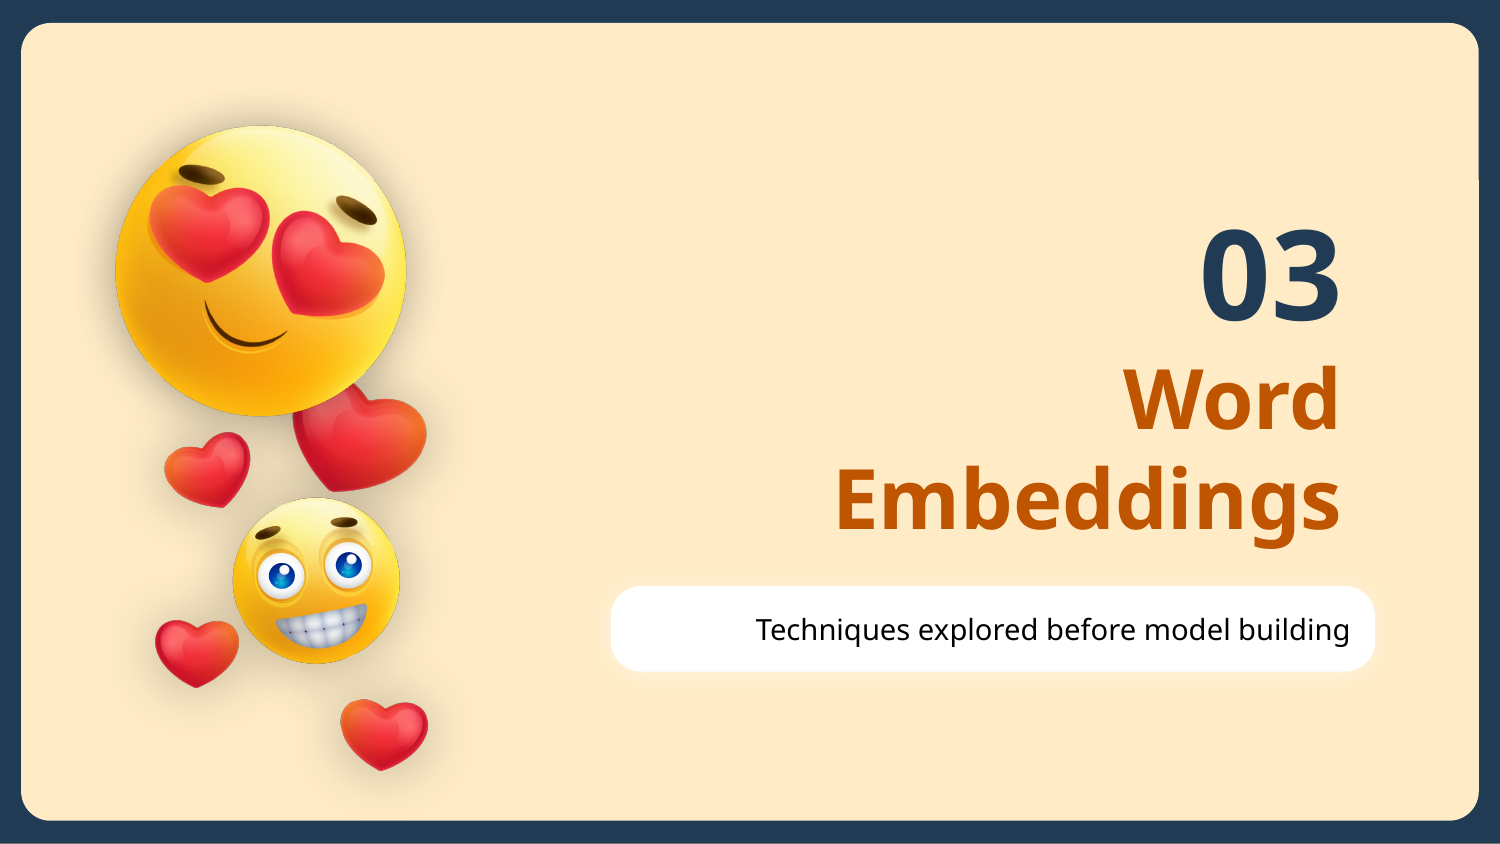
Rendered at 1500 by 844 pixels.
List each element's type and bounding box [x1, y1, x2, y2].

picture [114, 125, 422, 496]
picture [155, 431, 399, 689]
picture [343, 693, 429, 769]
text_box [0, 0, 1500, 844]
